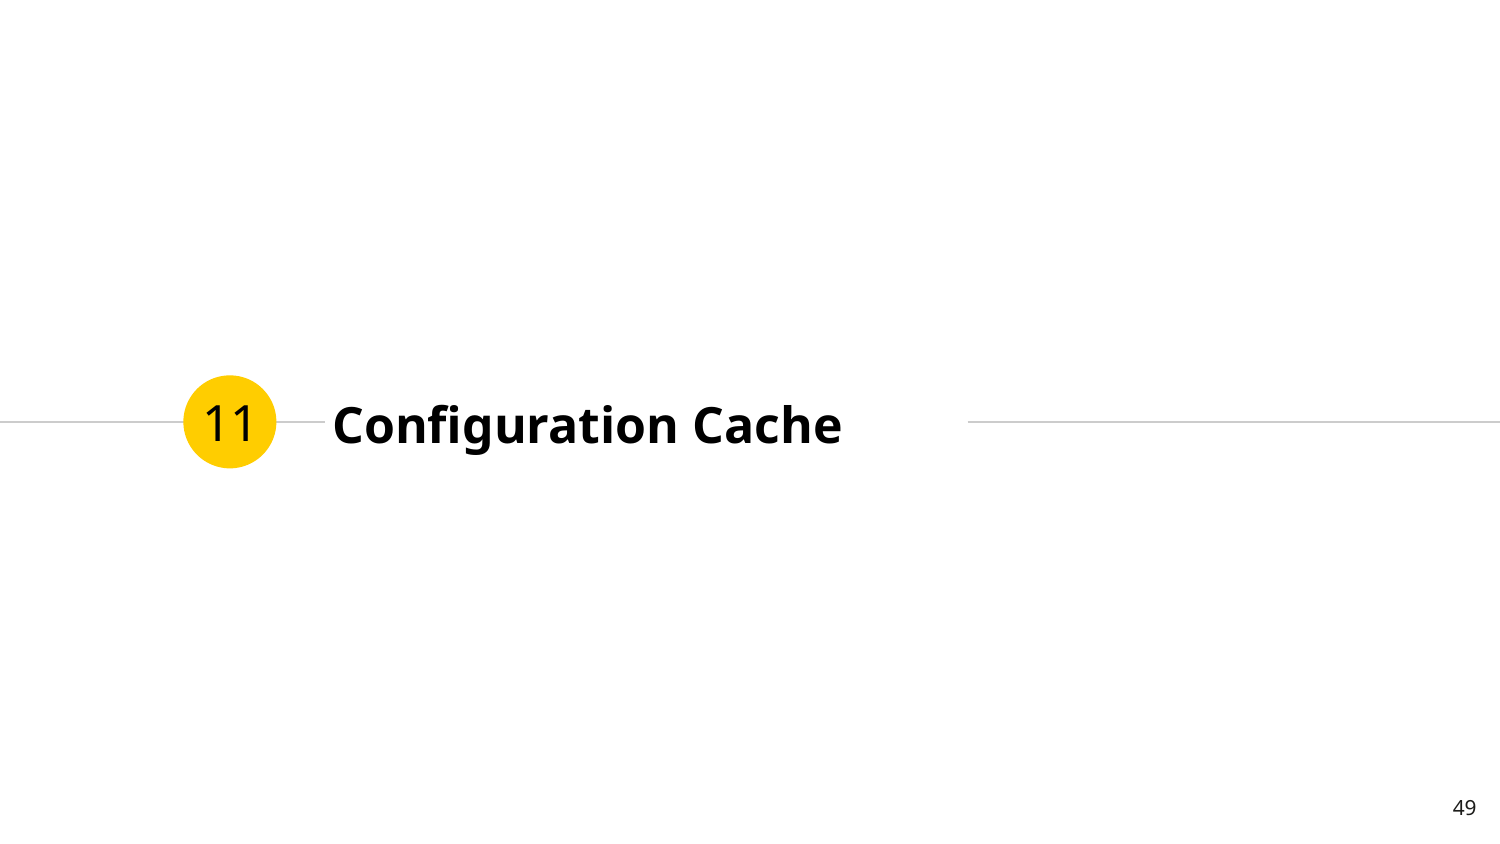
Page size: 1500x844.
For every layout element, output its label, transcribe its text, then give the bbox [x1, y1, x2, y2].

title Configuration Cache [317, 277, 1310, 469]
text_box 11 [186, 375, 276, 468]
slide_number 49 [1401, 779, 1492, 844]
